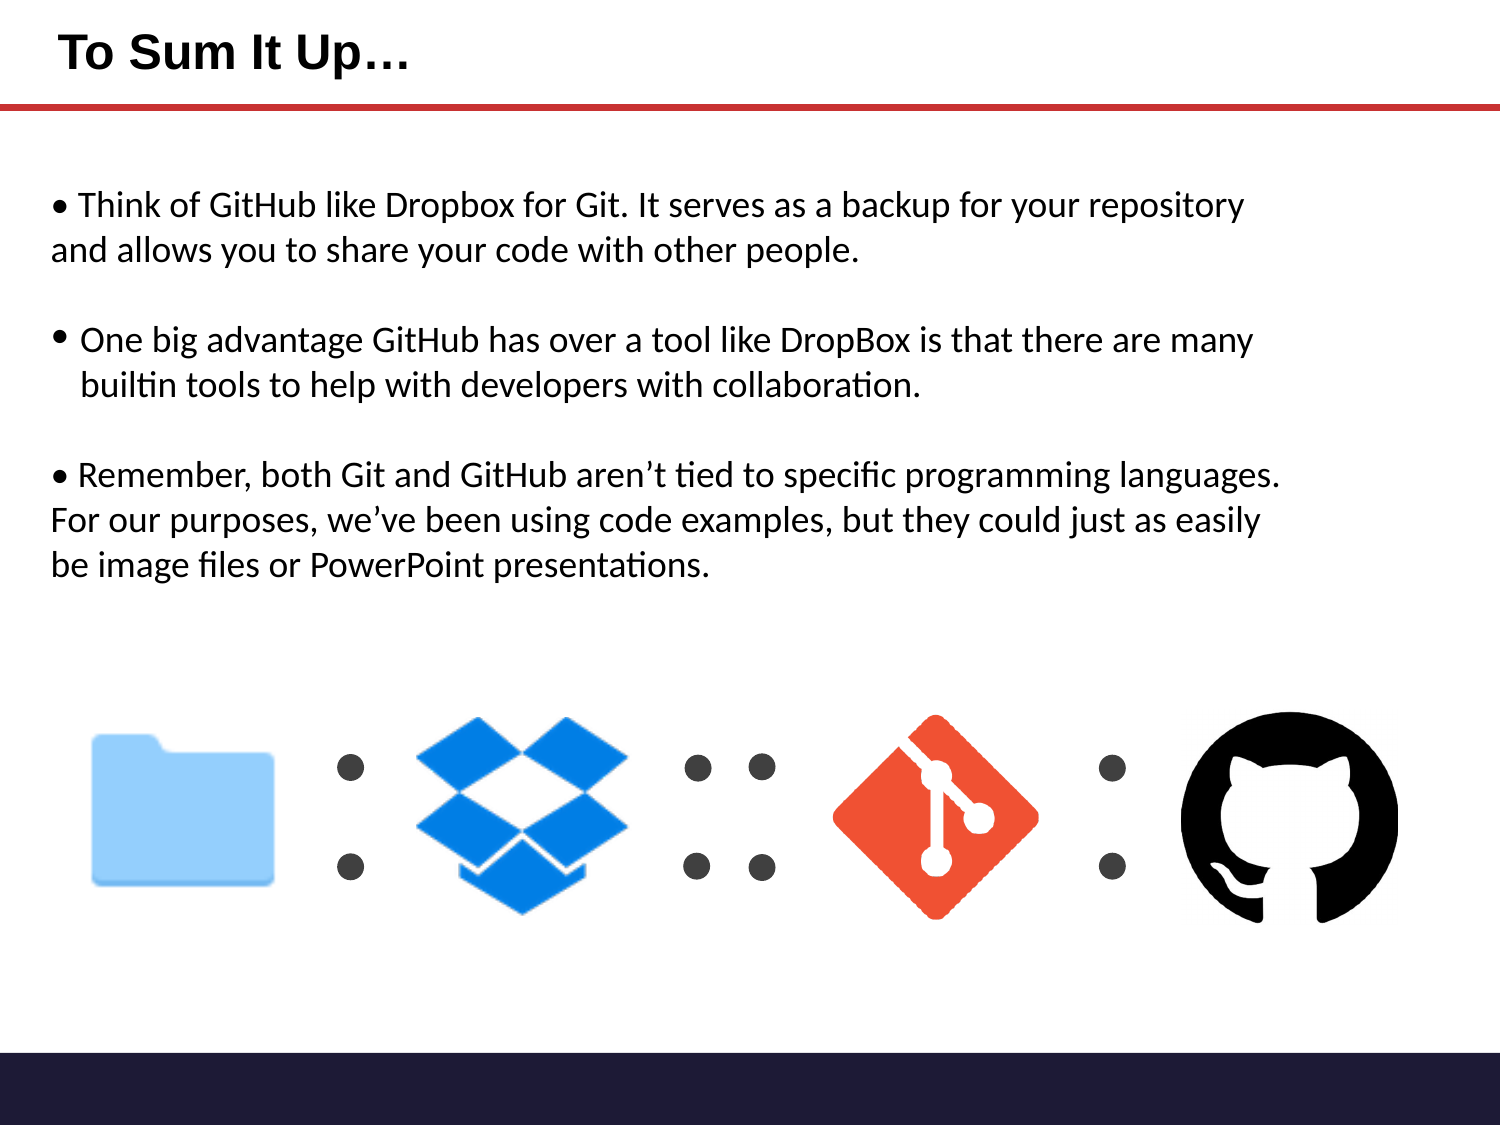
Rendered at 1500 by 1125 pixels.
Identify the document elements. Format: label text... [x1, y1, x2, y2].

text_box [1098, 754, 1126, 782]
picture [37, 716, 324, 918]
text_box [1098, 852, 1126, 880]
text_box [748, 753, 776, 781]
text_box [684, 754, 712, 782]
picture [415, 716, 632, 918]
title To Sum It Up… [50, 0, 948, 108]
picture [1181, 709, 1398, 926]
text_box [683, 852, 711, 880]
picture [827, 709, 1044, 926]
text_box [337, 853, 365, 881]
text_box [337, 754, 365, 781]
text_box [748, 854, 776, 881]
text_box • Think of GitHub like Dropbox for Git. It serves as a backup for your repository and allows you to share your code with other people. One big advantage GitHub has over a tool like DropBox is that there are many builtin tools to help with developers with collaboration. • Remember, both Git and GitHub aren’t tied to specific programming languages. For our purposes, we’ve been using code examples, but they could just as easily be image files or PowerPoint presentations. [43, 172, 1301, 582]
